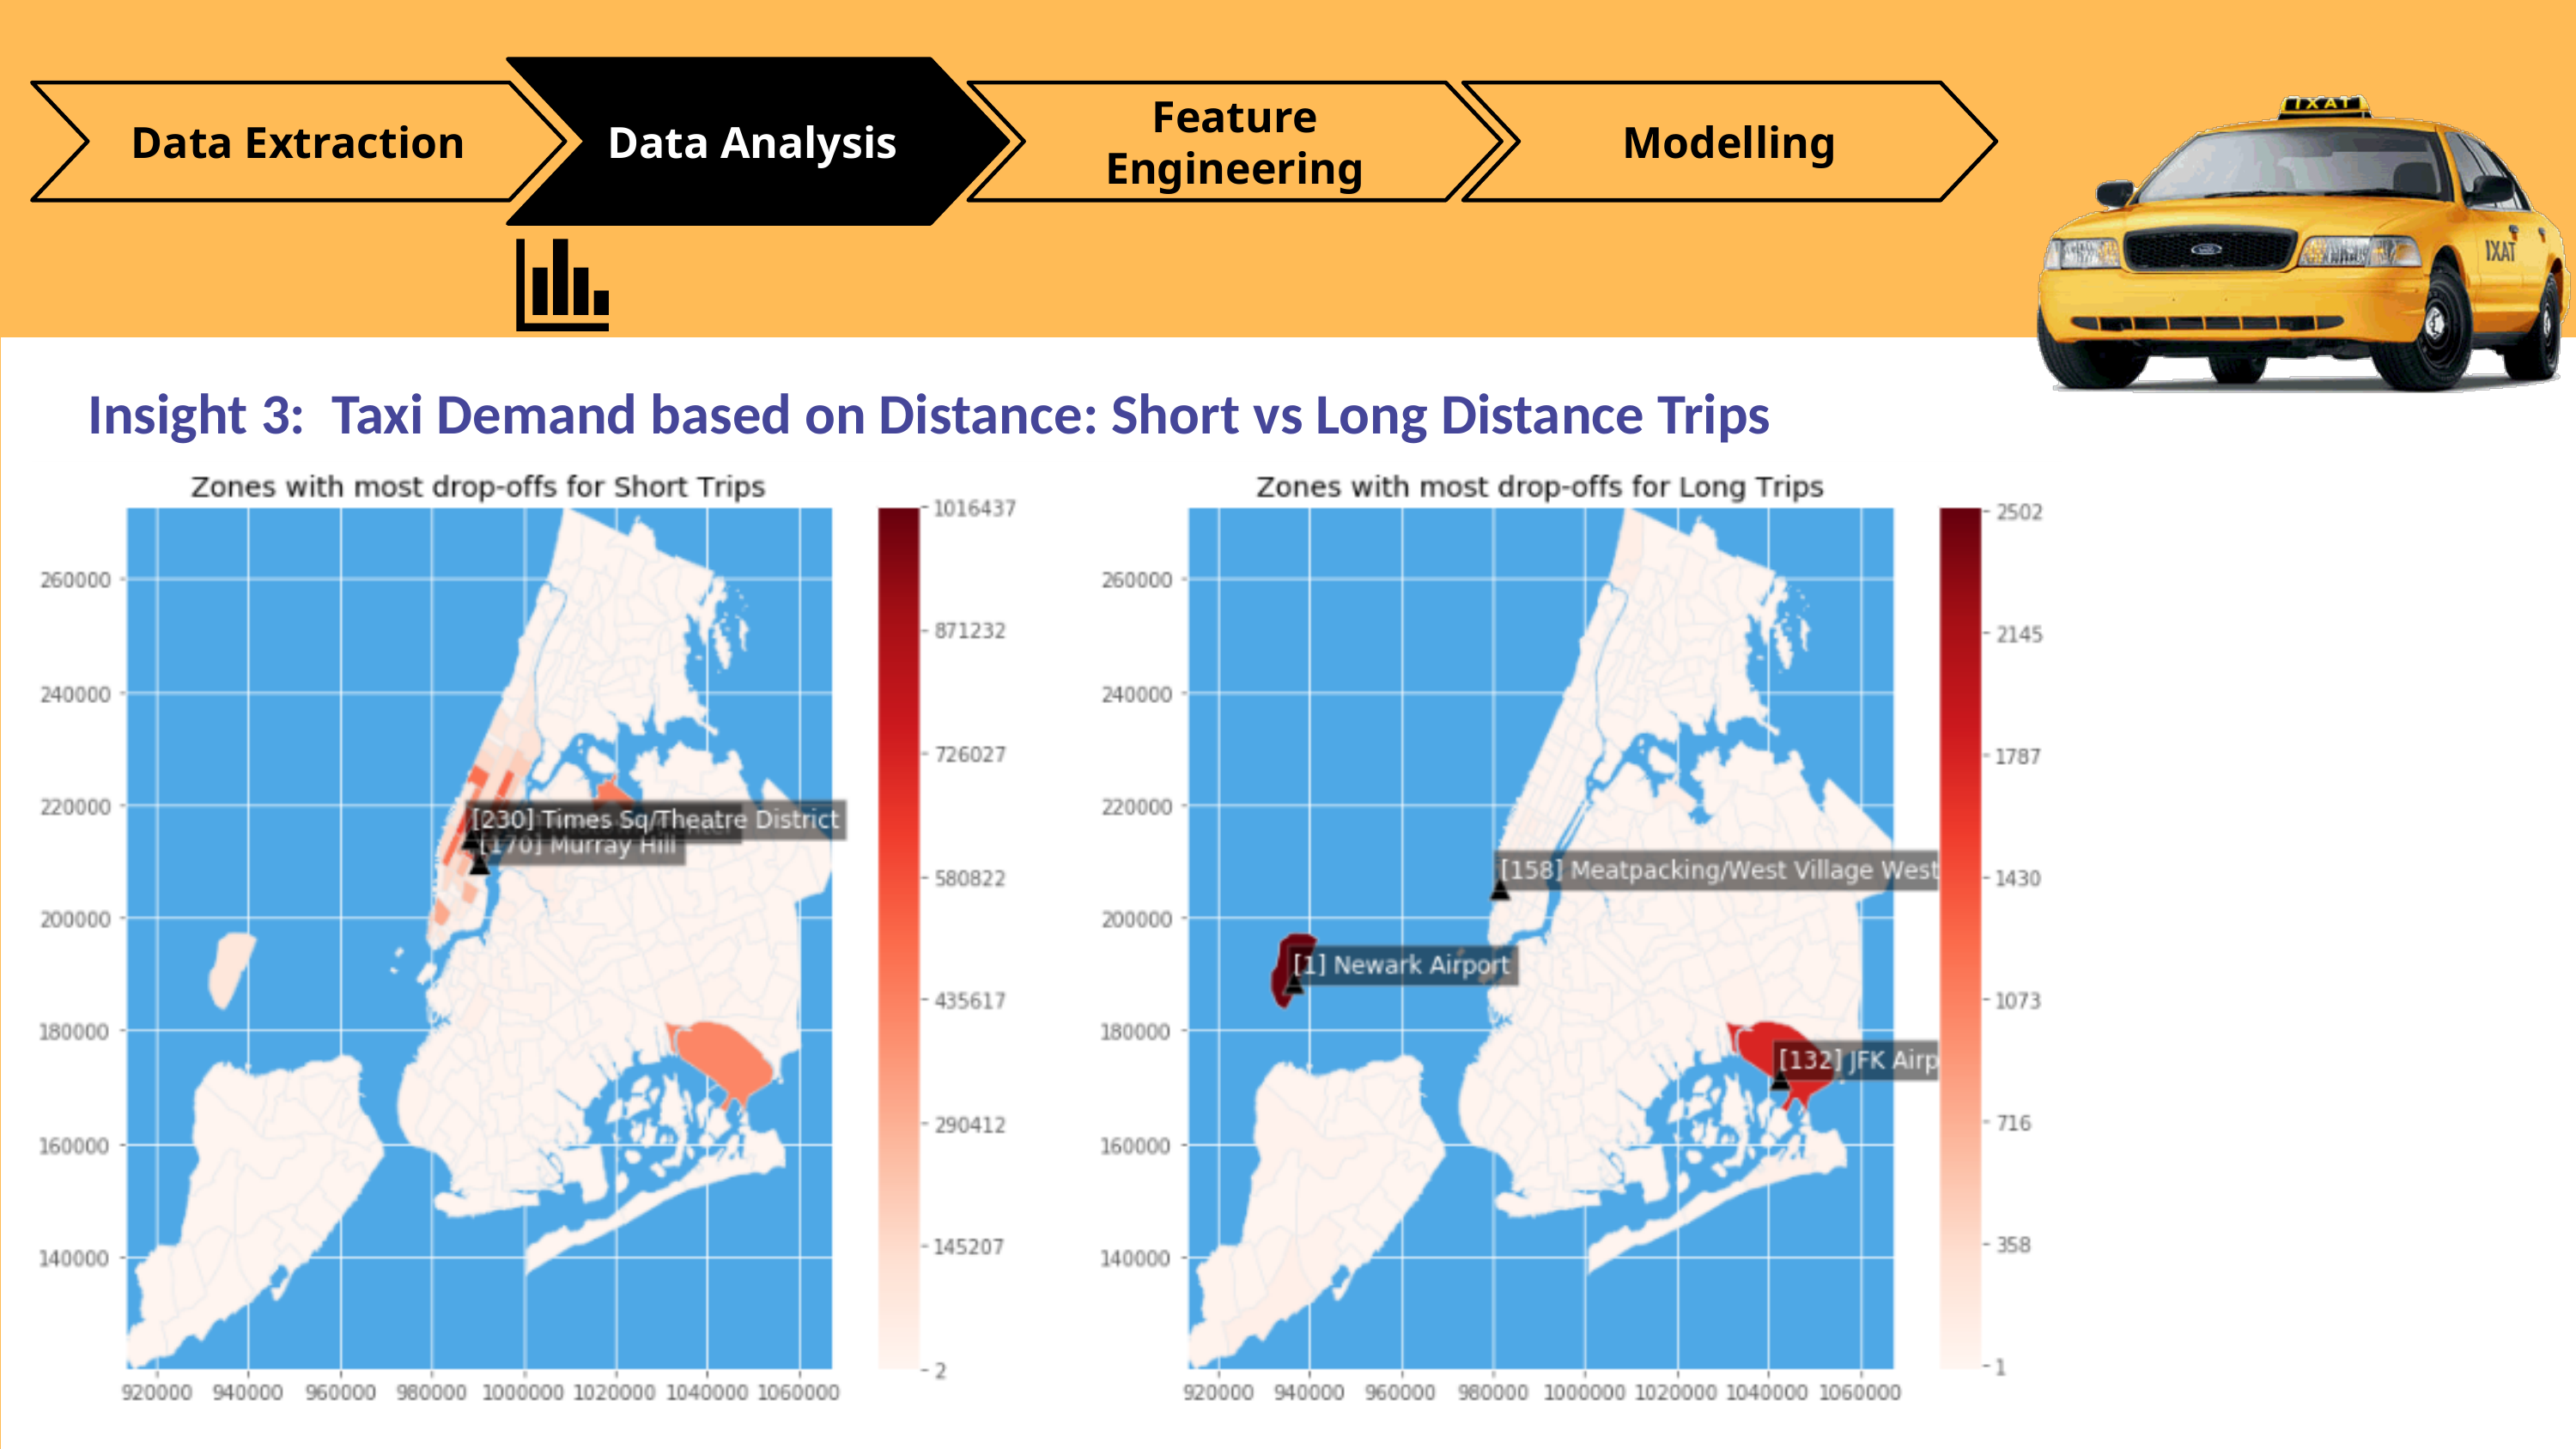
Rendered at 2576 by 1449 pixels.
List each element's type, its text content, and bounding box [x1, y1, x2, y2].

picture [1, 82, 2576, 1449]
text_box Data Extraction [30, 80, 567, 203]
text_box Data Analysis [506, 57, 1010, 226]
text_box Feature Engineering [966, 80, 1504, 203]
text_box Modelling [1461, 80, 1970, 203]
